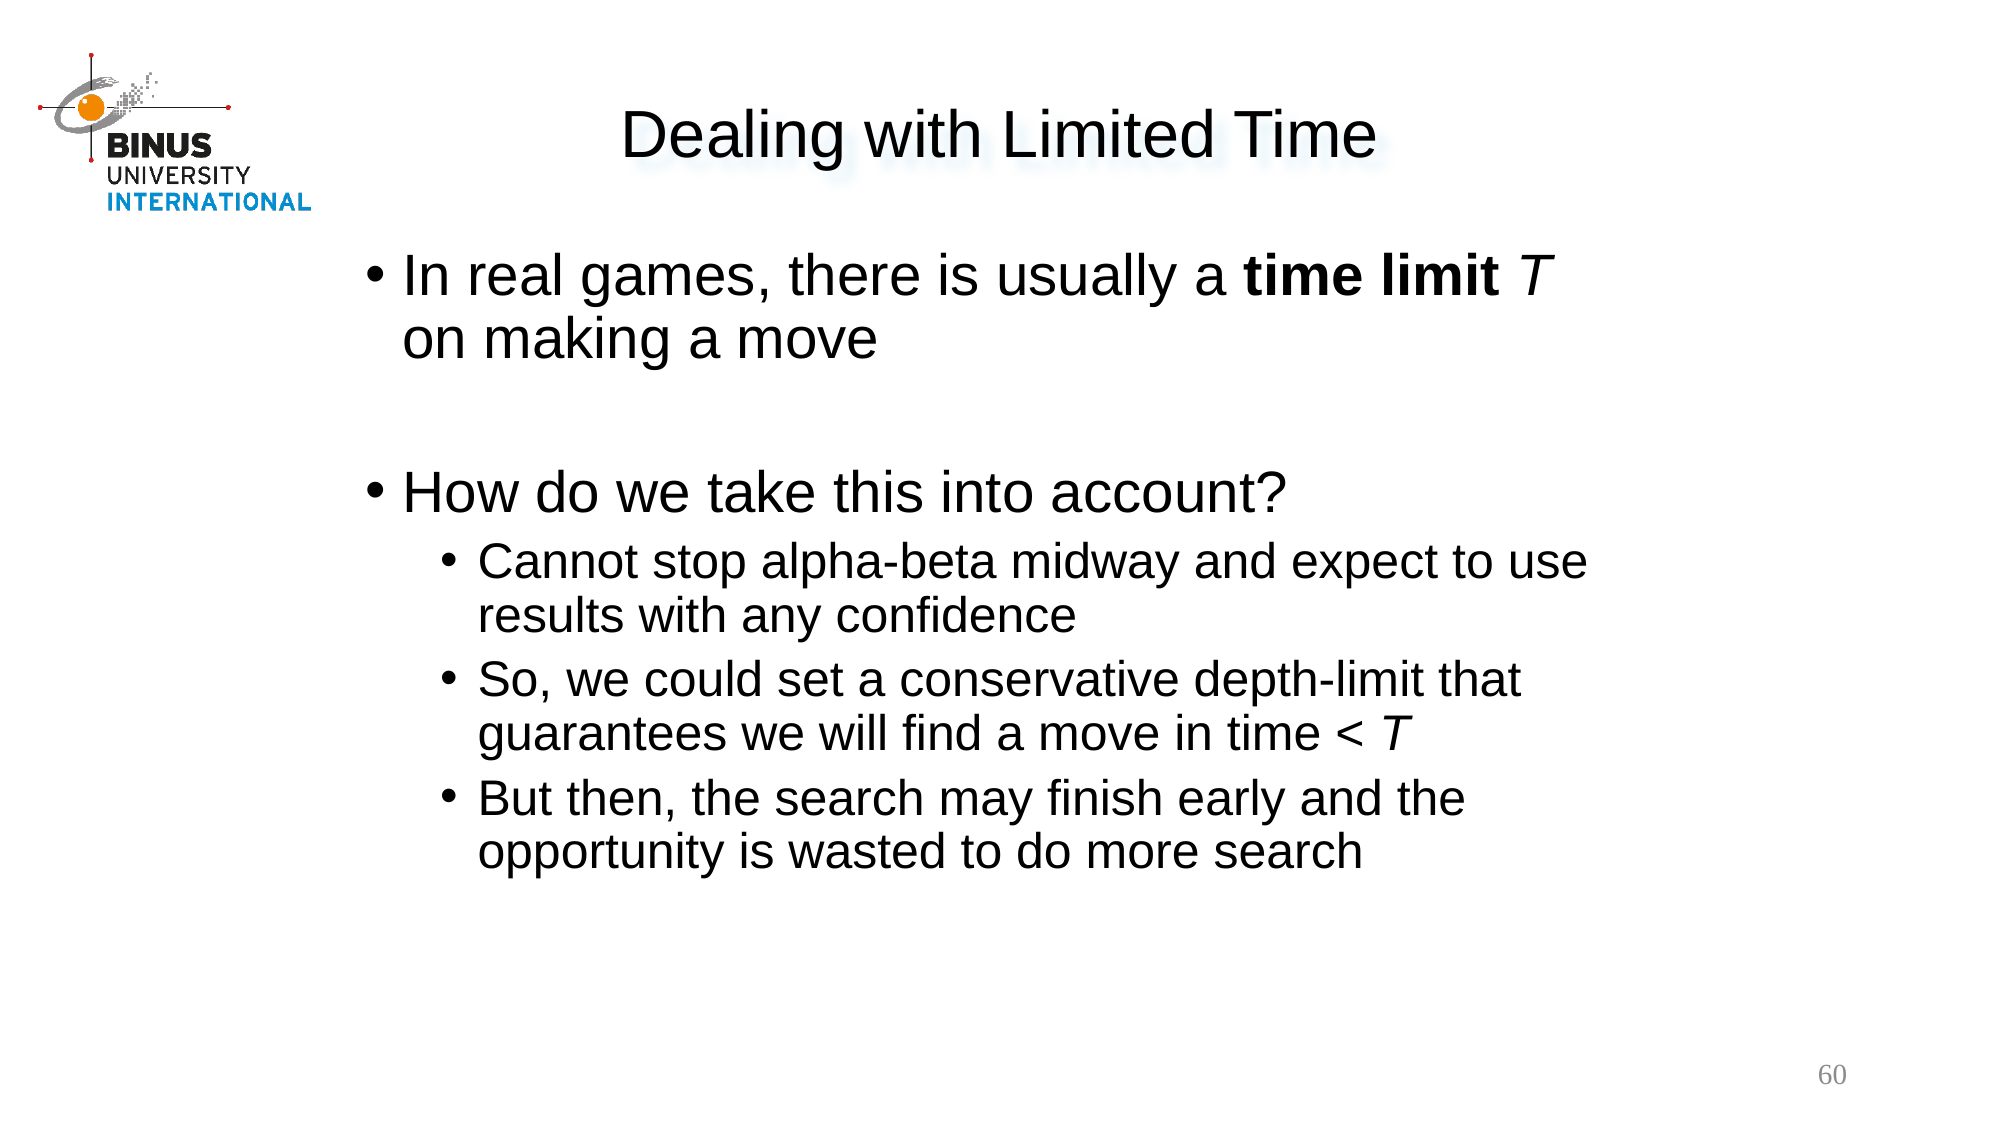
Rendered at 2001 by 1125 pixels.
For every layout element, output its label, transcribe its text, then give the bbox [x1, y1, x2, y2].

slide_number 60 [1412, 1042, 1863, 1103]
text_box Dealing with Limited Time [350, 62, 1650, 200]
picture [0, 0, 348, 269]
list In real games, there is usually a time limit T on making a move How do we take this into account? Cannot stop alpha-beta midway and expect to use results with any confidence So, we could set a conservative depth-limit that guarantees we will find a move in time < T But then, the search may finish early and the opportunity is wasted to do more search [350, 237, 1625, 1013]
